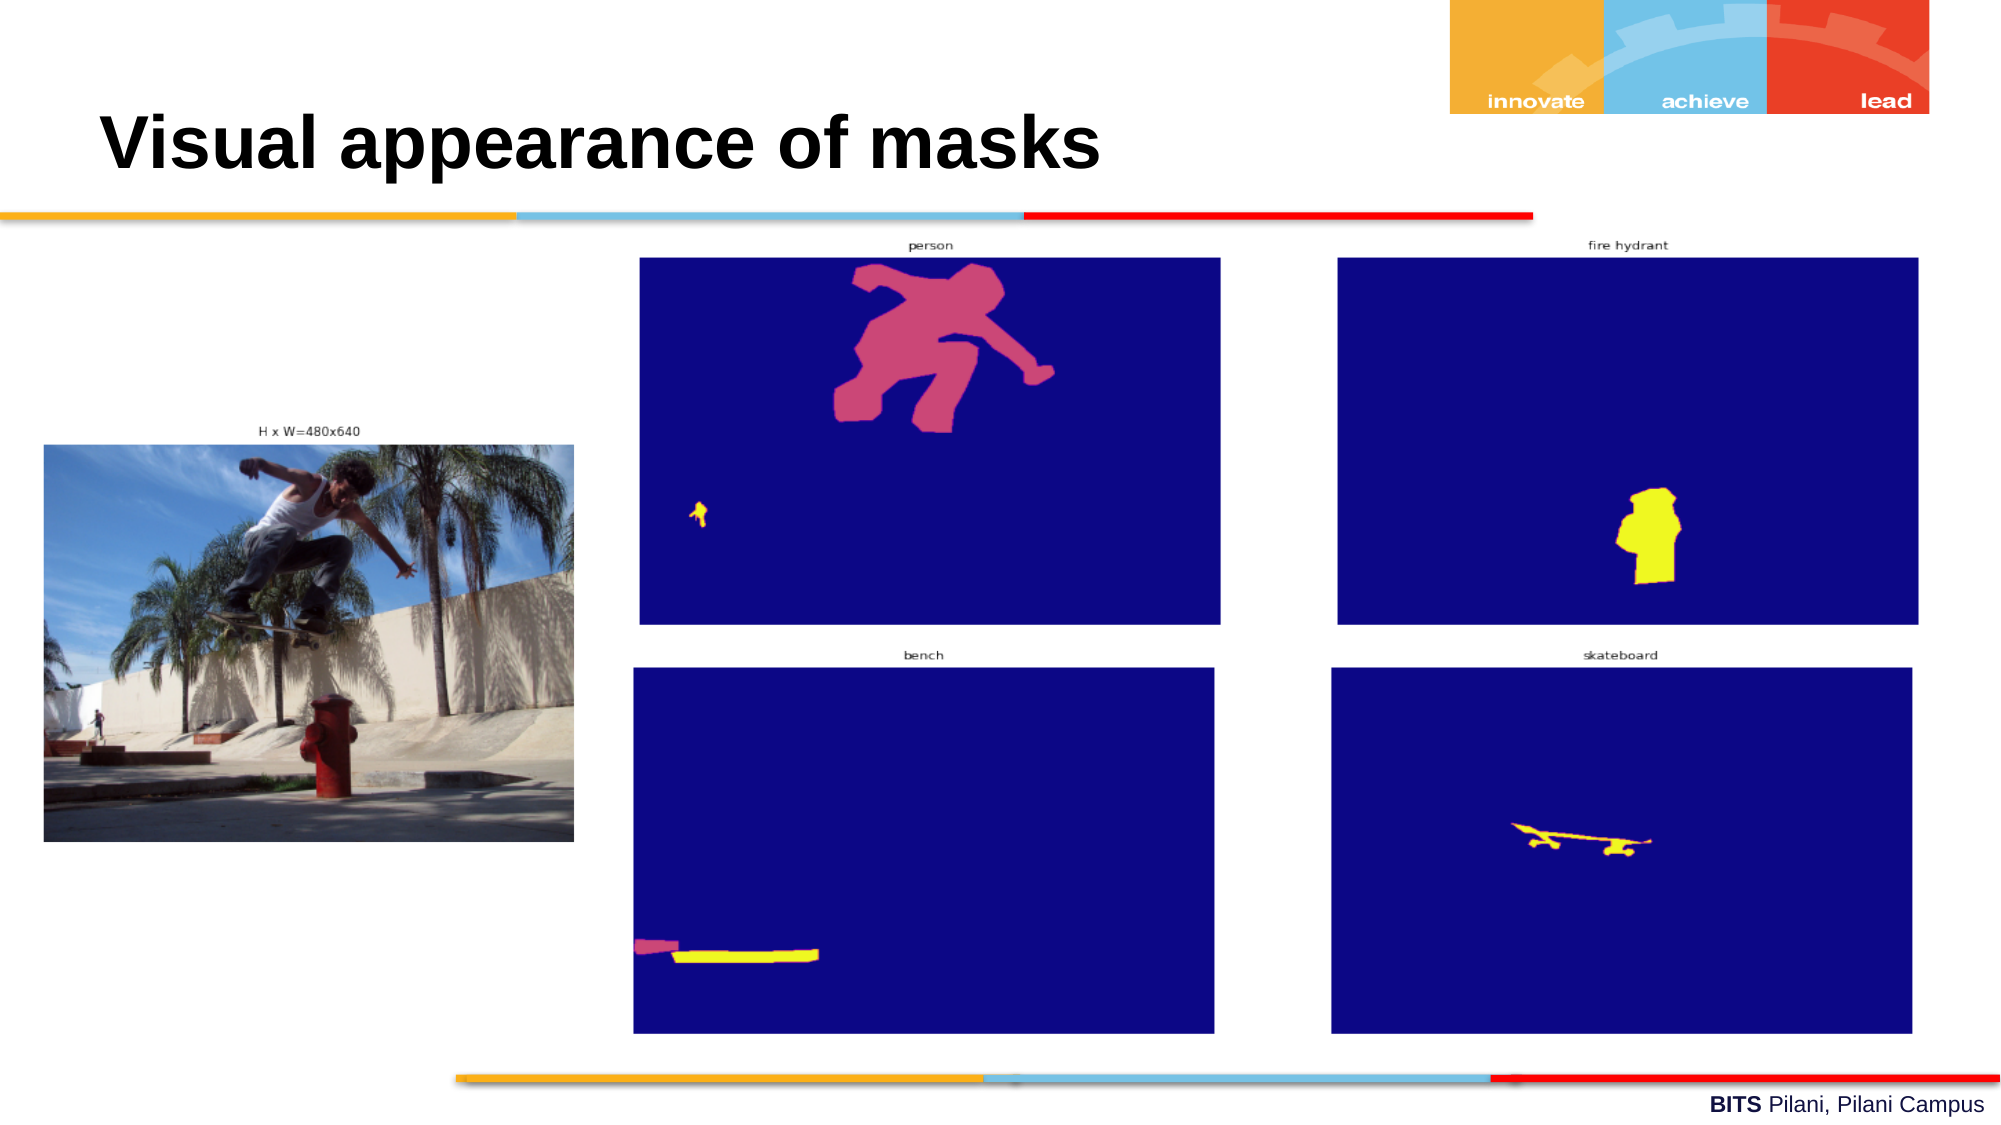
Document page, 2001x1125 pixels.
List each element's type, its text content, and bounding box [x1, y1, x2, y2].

picture [1449, 0, 1930, 114]
title Visual appearance of masks [99, 44, 1900, 233]
picture [34, 416, 1923, 1044]
picture [628, 232, 1979, 634]
